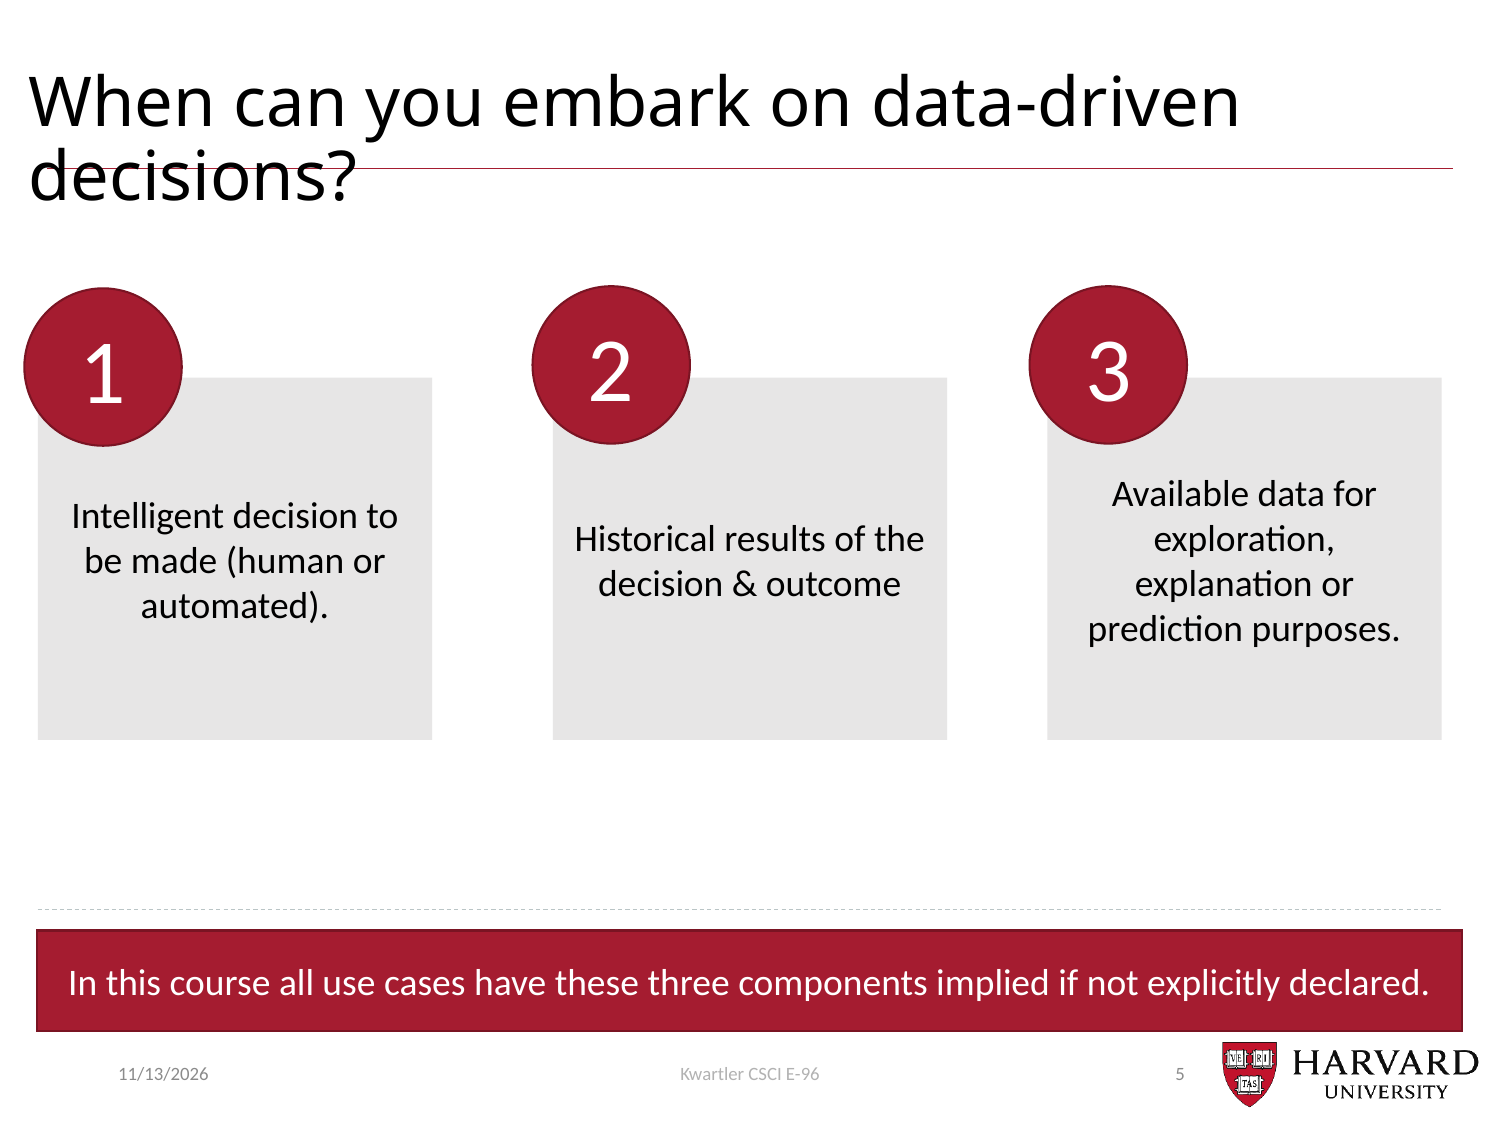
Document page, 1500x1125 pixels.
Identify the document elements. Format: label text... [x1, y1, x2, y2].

footer Kwartler CSCI E-96 [496, 1042, 1004, 1103]
text_box Available data for exploration, explanation or prediction purposes. [1046, 377, 1443, 741]
text_box 1 [23, 287, 183, 447]
picture [1200, 1024, 1500, 1125]
text_box In this course all use cases have these three components implied if not explicitly declared. [36, 929, 1463, 1032]
text_box Intelligent decision to be made (human or automated). [37, 377, 433, 741]
slide_number 5 [1059, 1042, 1200, 1103]
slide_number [103, 1042, 441, 1103]
text_box Historical results of the decision & outcome [552, 377, 948, 741]
text_box 3 [1028, 285, 1189, 445]
title When can you embark on data-driven decisions? [13, 59, 1397, 157]
text_box 2 [531, 285, 691, 445]
